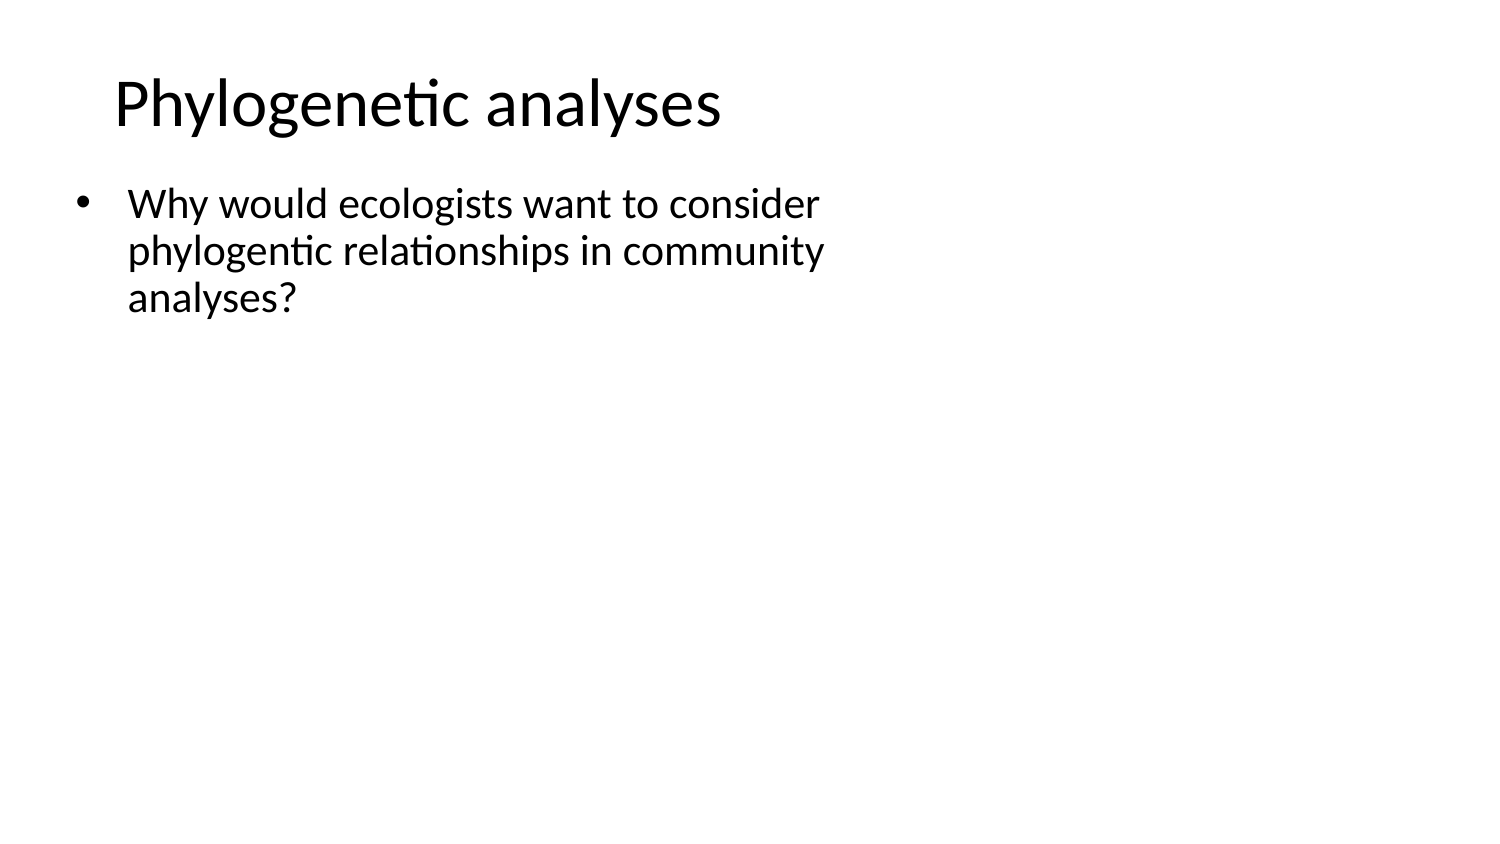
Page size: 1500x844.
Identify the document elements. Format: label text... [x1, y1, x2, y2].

title Phylogenetic analyses [103, 22, 1397, 186]
text_box Why would ecologists want to consider phylogentic relationships in community analyses? [41, 174, 963, 521]
